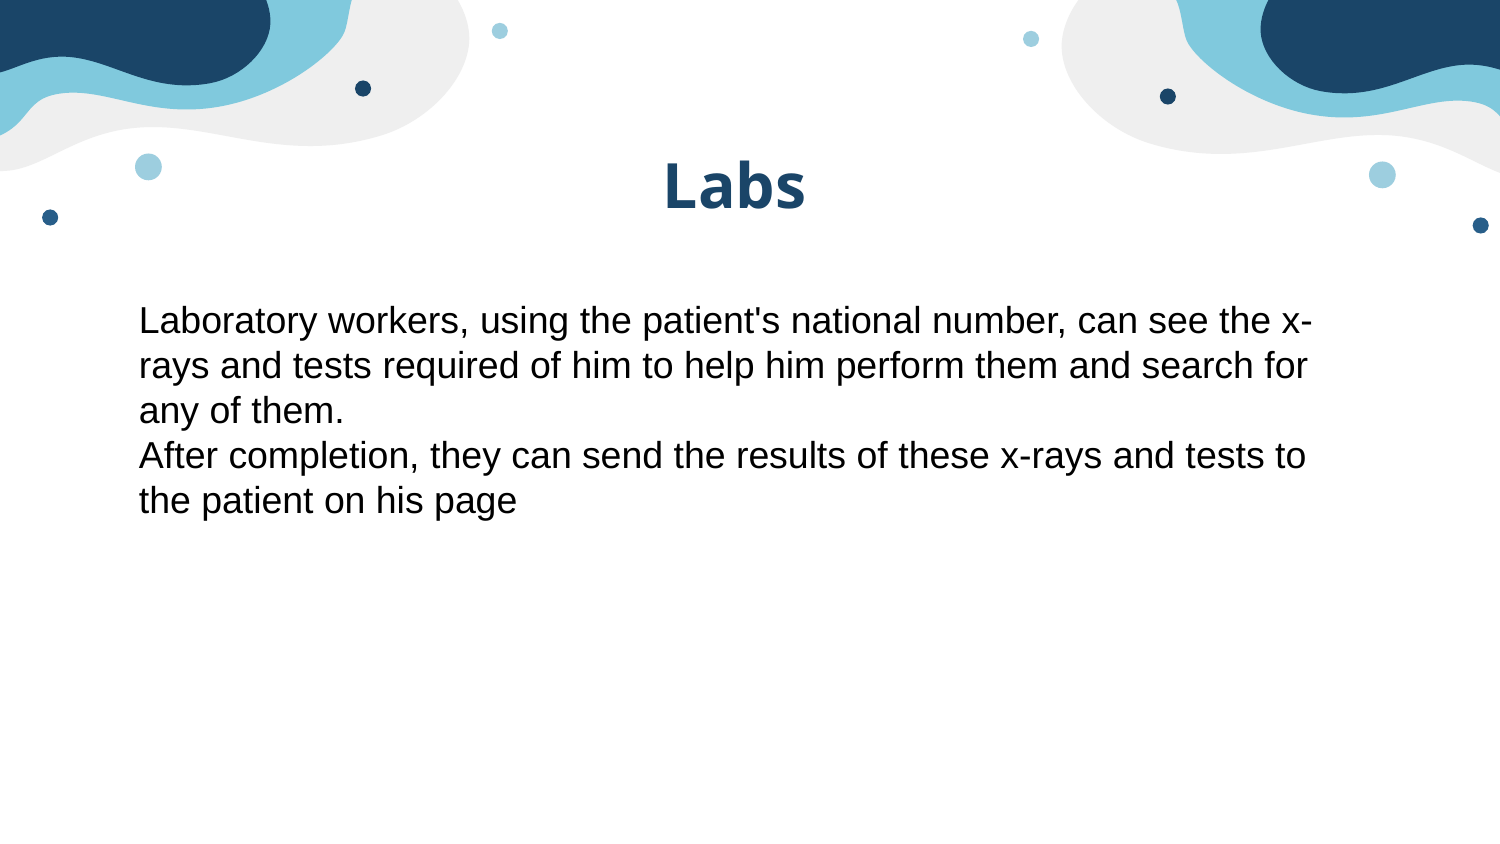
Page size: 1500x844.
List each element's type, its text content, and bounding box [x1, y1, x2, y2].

text_box Laboratory workers, using the patient's national number, can see the x-rays and tests required of him to help him perform them and search for any of them. After completion, they can send the results of these x-rays and tests to the patient on his page [124, 288, 1376, 528]
title Labs [451, 131, 1018, 226]
